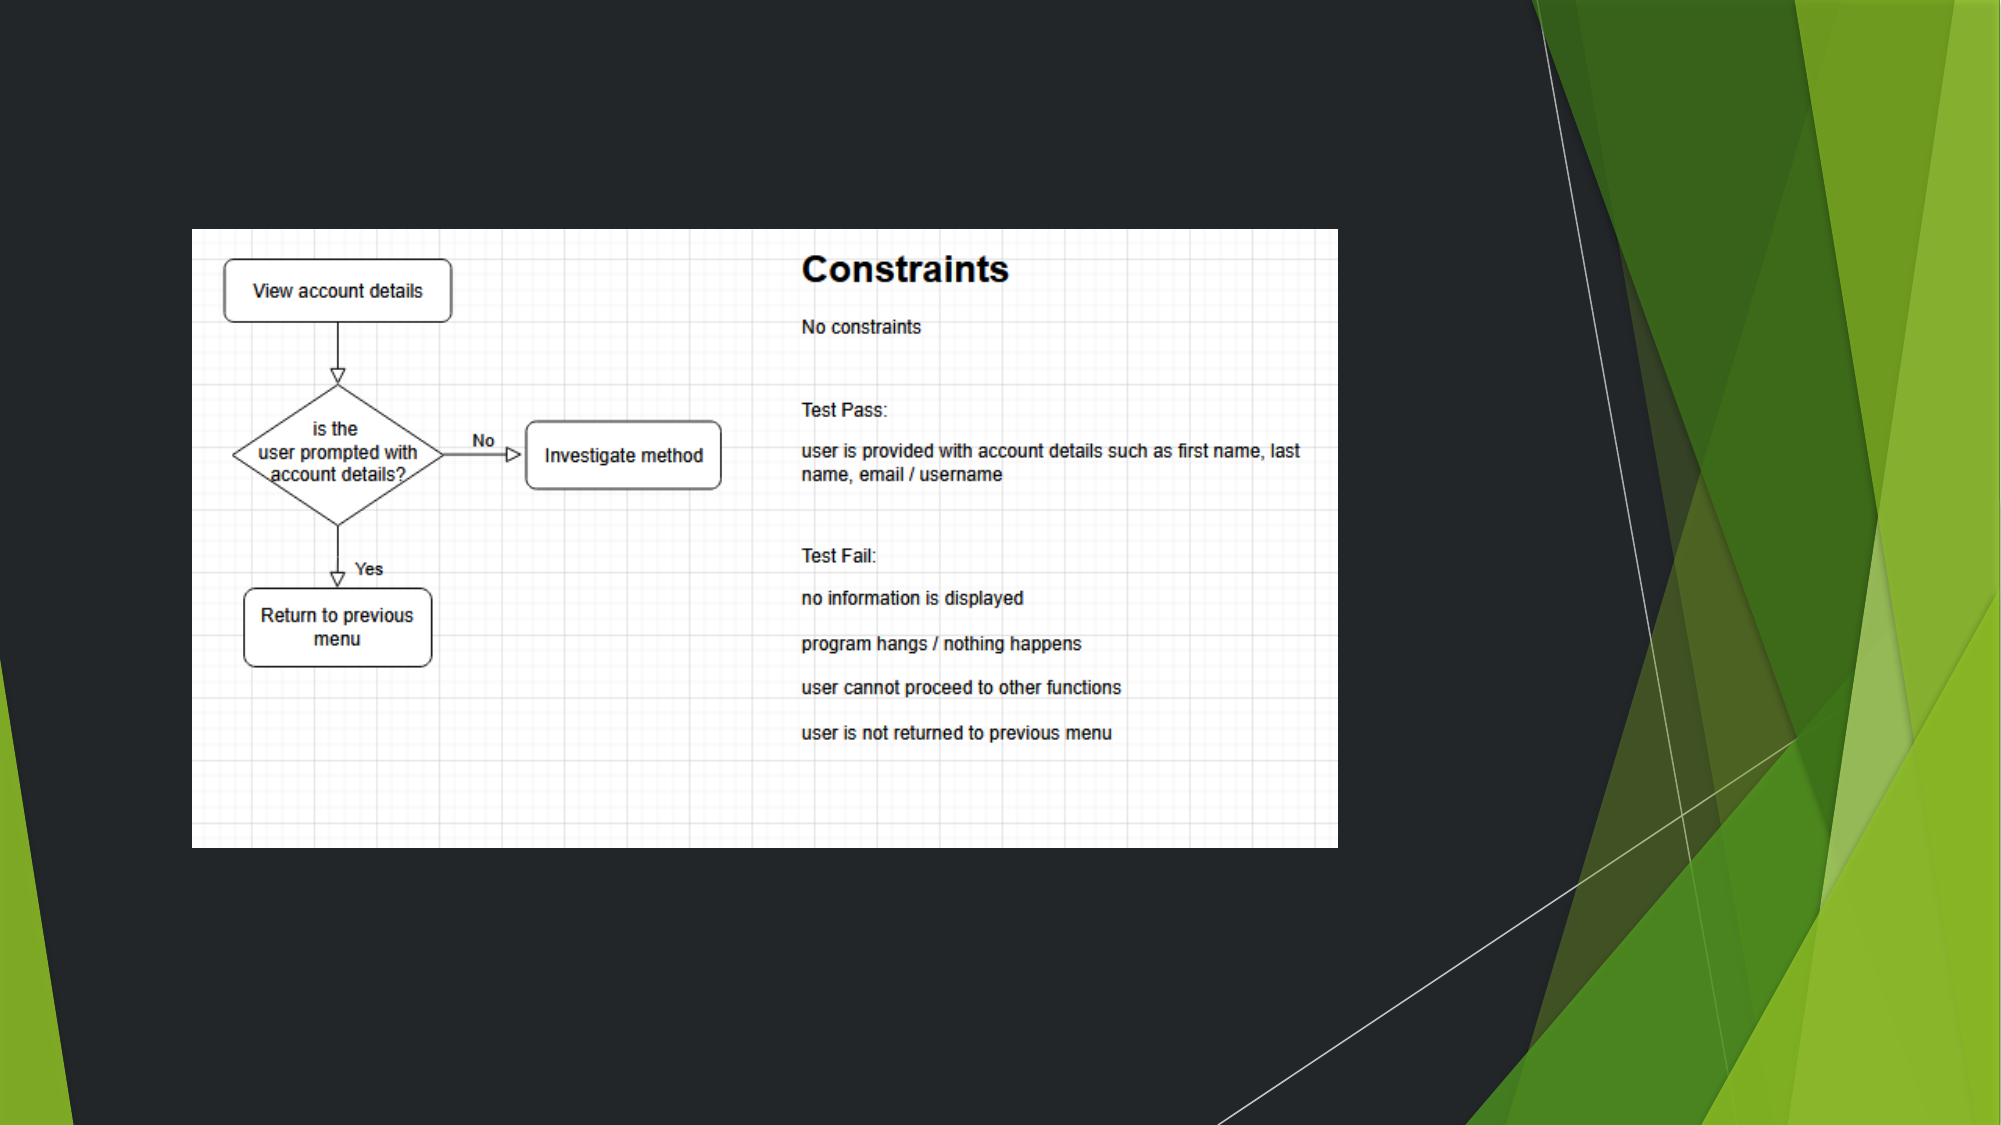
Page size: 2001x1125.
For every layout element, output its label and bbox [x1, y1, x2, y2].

picture [191, 229, 1339, 848]
